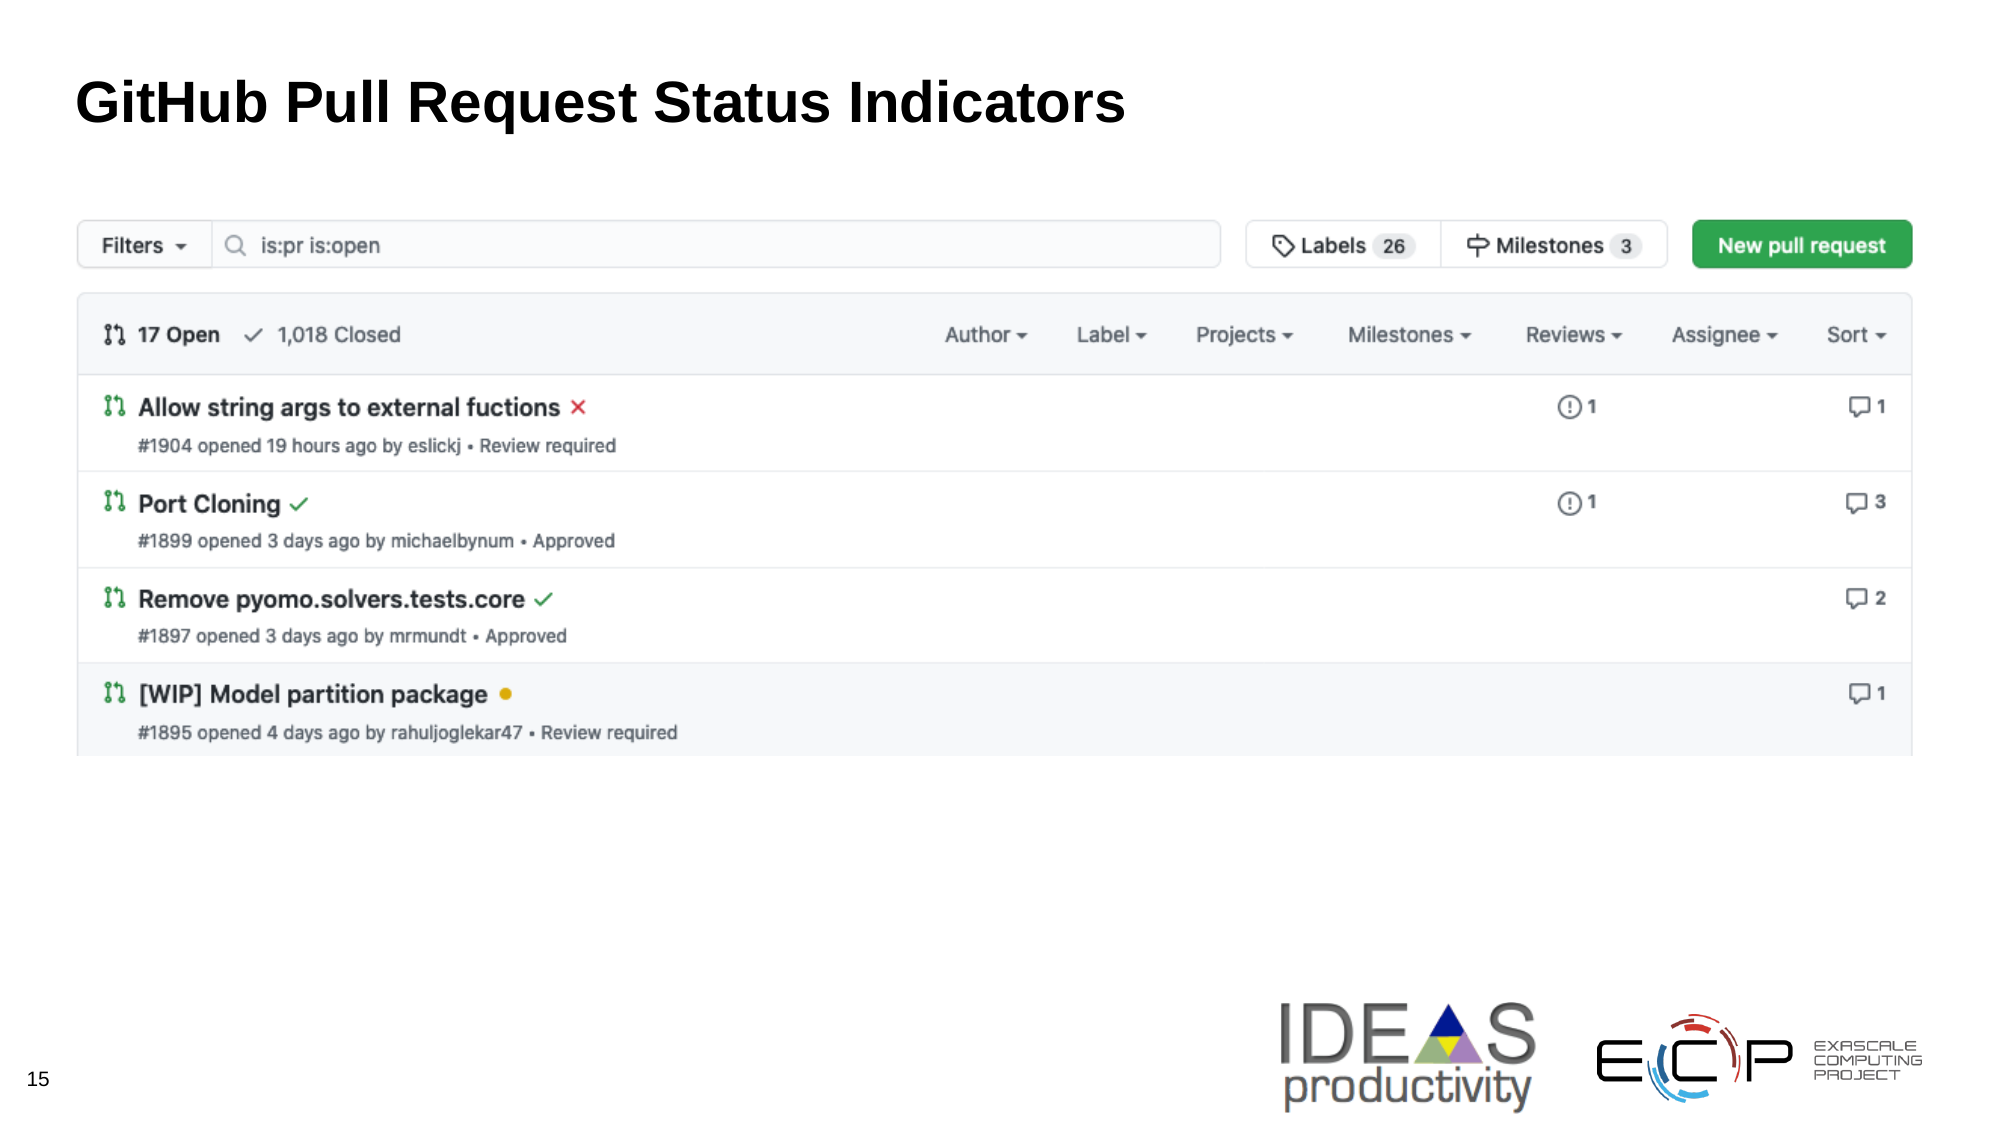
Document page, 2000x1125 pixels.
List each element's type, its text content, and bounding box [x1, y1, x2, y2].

picture [1280, 1002, 1537, 1114]
picture [1597, 1014, 1922, 1103]
title GitHub Pull Request Status Indicators [59, 67, 1926, 212]
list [59, 213, 1926, 757]
